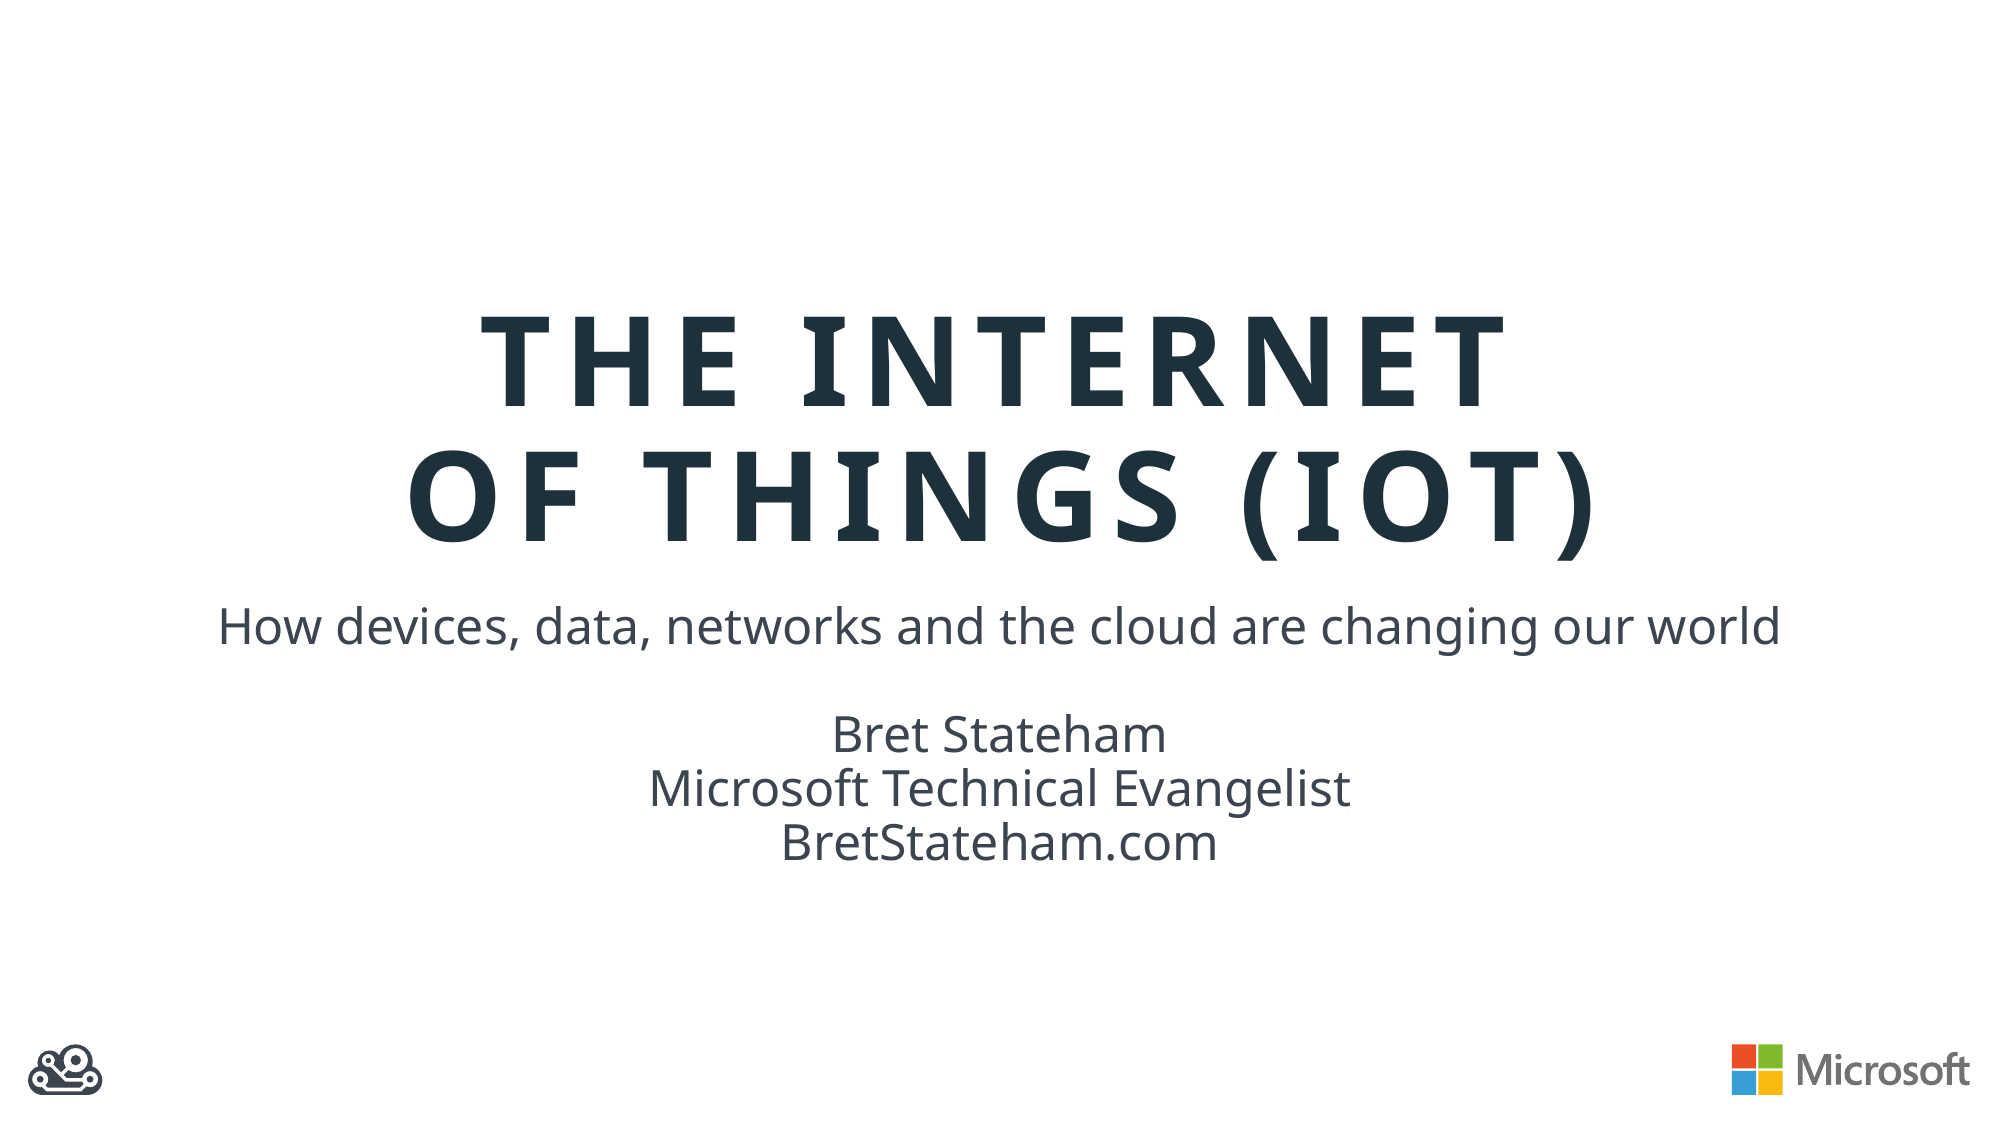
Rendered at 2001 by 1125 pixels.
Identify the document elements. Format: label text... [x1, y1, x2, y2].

title The Internet of THINGS (IoT) [249, 184, 1750, 576]
subtitle How devices, data, networks and the cloud are changing our world Bret Stateham Microsoft Technical Evangelist BretStateham.com [117, 594, 1883, 1036]
